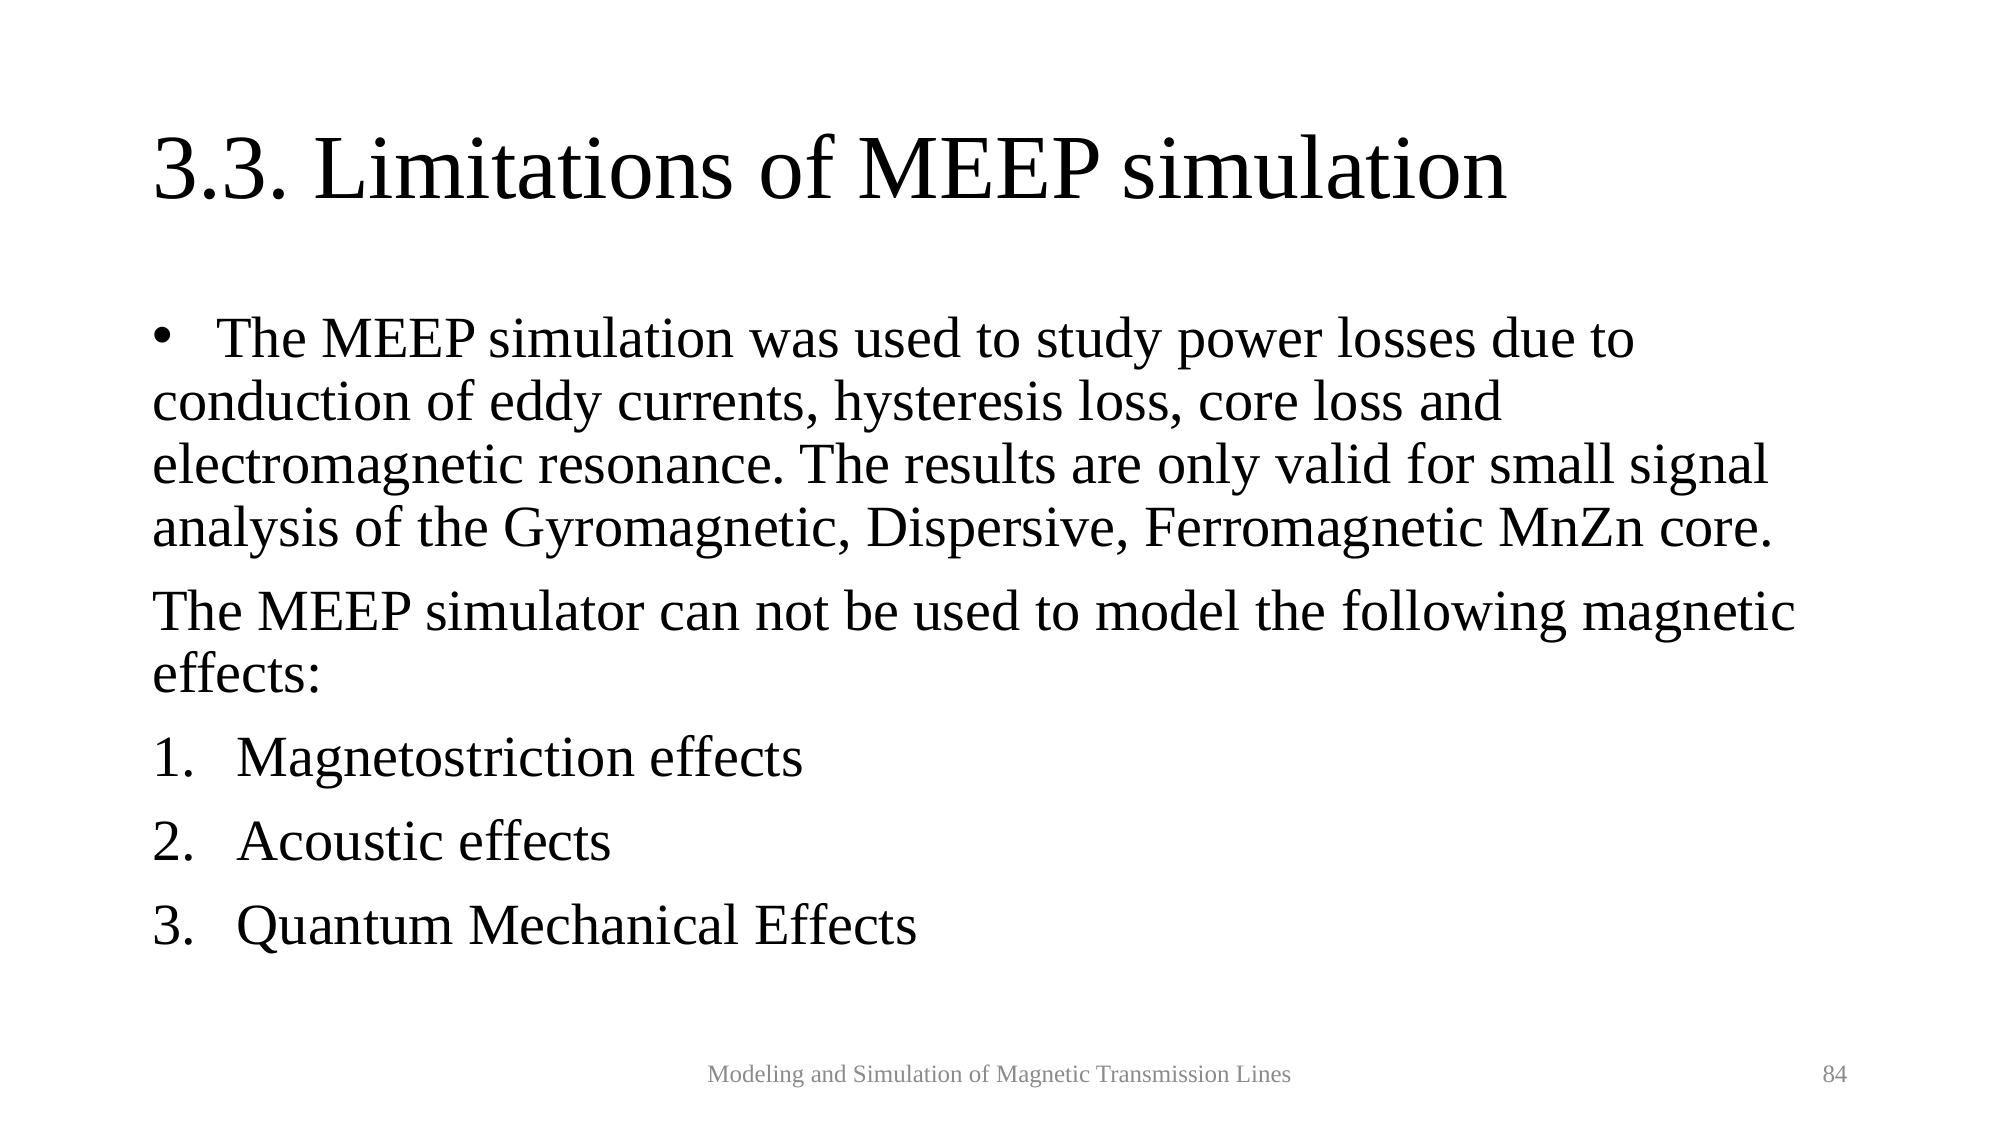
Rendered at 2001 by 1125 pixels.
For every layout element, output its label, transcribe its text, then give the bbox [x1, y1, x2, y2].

title 3.3. Limitations of MEEP simulation [137, 59, 1863, 278]
footer Modeling and Simulation of Magnetic Transmission Lines [662, 1042, 1338, 1103]
slide_number 84 [1412, 1042, 1863, 1103]
list The MEEP simulation was used to study power losses due to conduction of eddy currents, hysteresis loss, core loss and electromagnetic resonance. The results are only valid for small signal analysis of the Gyromagnetic, Dispersive, Ferromagnetic MnZn core. The MEEP simulator can not be used to model the following magnetic effects: Magnetostriction effects Acoustic effects Quantum Mechanical Effects [137, 299, 1863, 1014]
